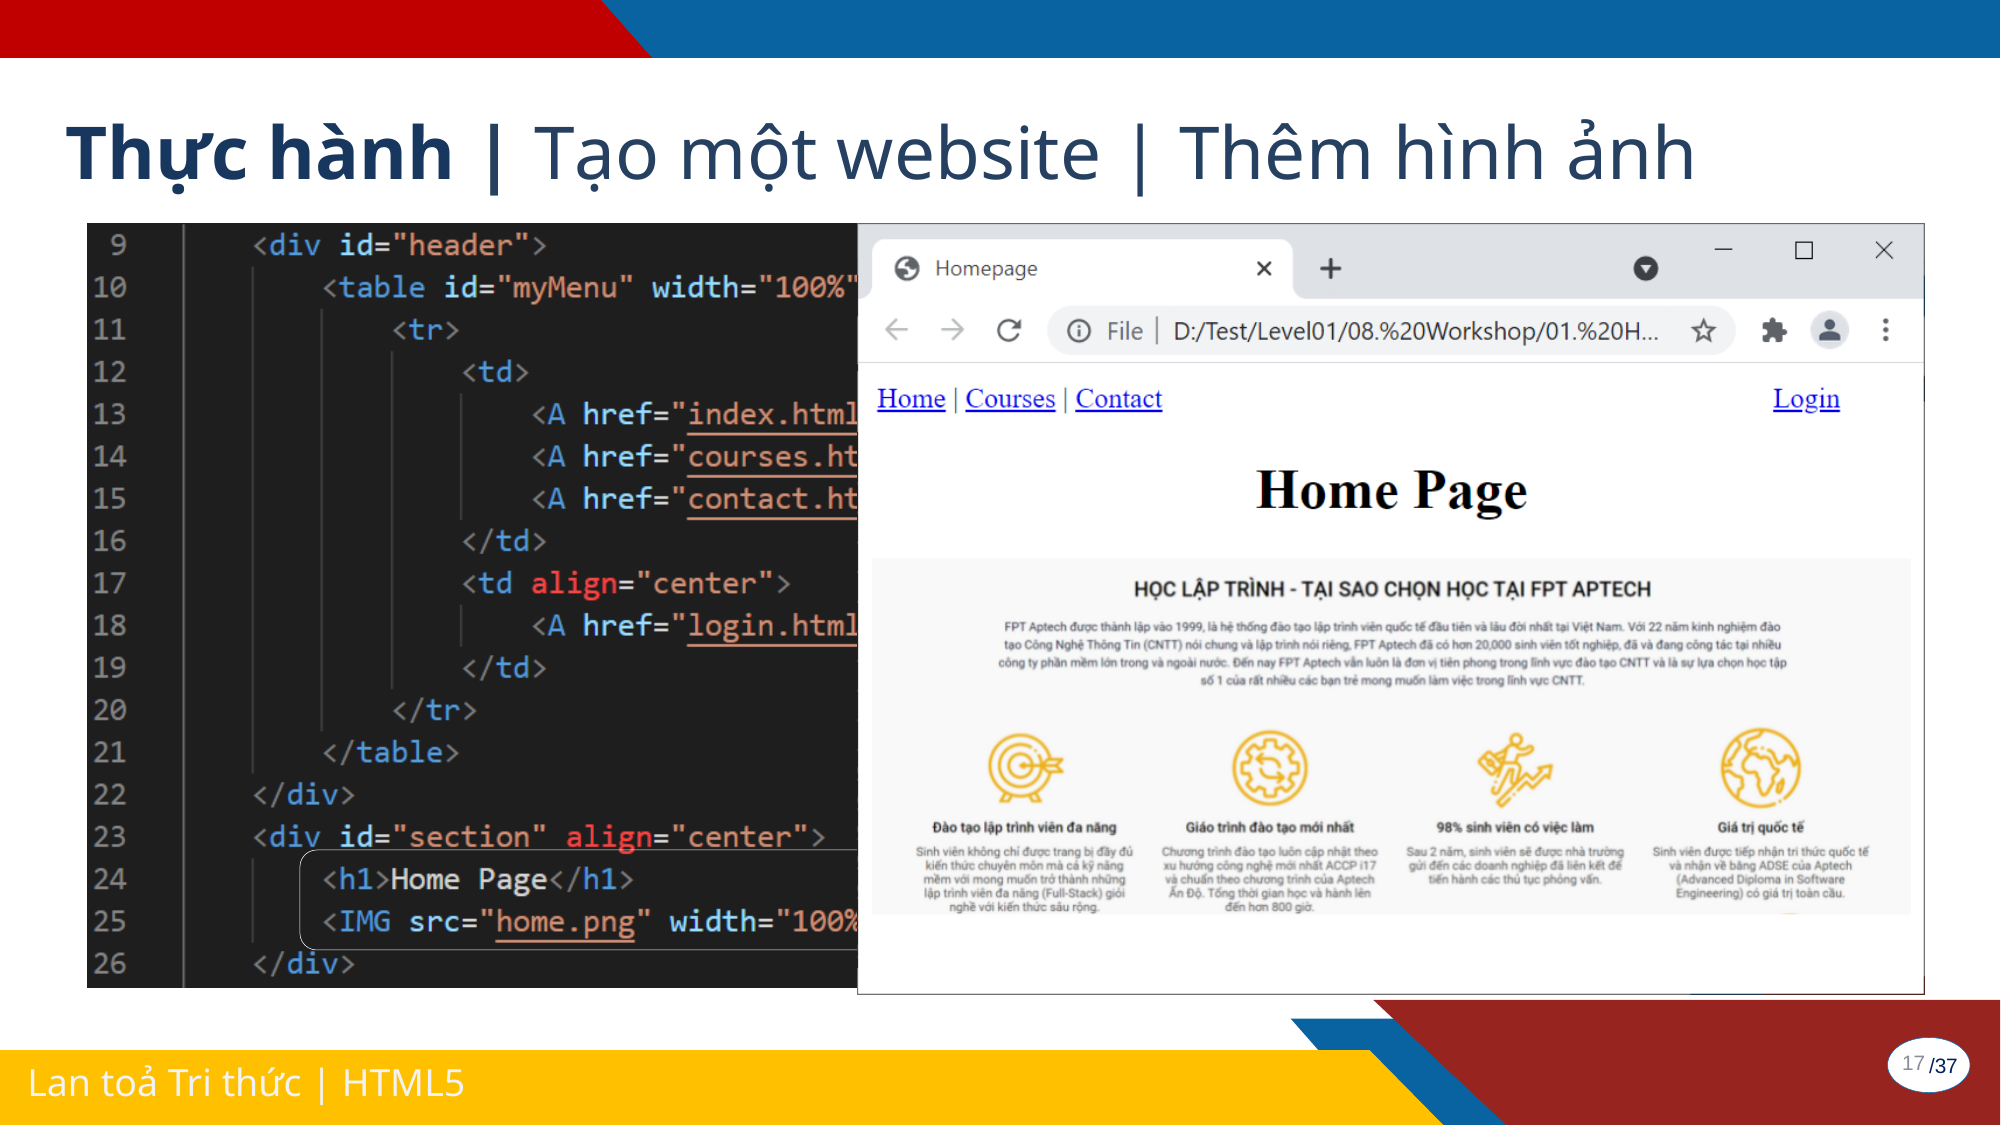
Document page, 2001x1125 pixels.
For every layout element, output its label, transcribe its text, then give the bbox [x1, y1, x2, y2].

title Thực hành | Tạo một website | Thêm hình ảnh [65, 107, 1935, 196]
picture [87, 223, 1926, 995]
slide_number 17 [1792, 1050, 1925, 1076]
